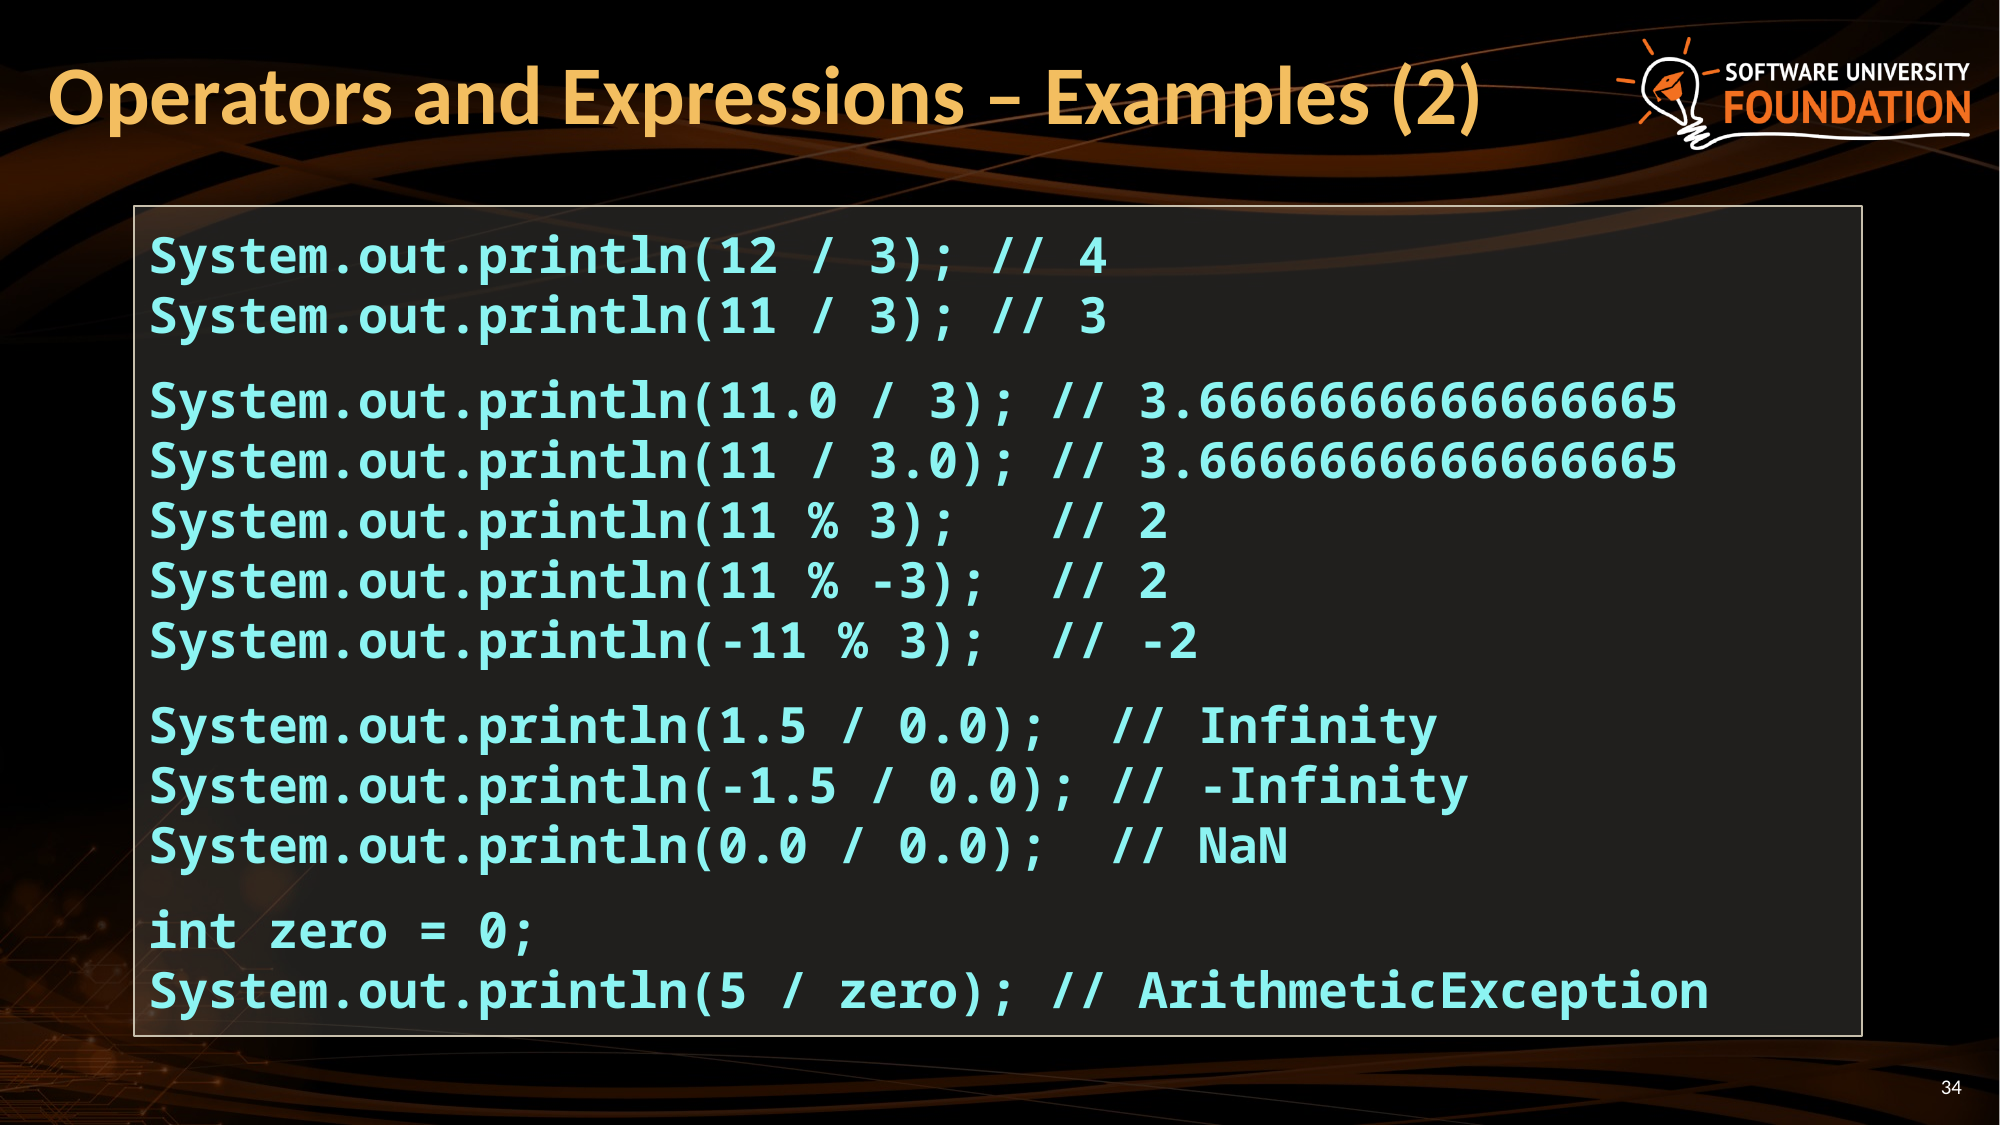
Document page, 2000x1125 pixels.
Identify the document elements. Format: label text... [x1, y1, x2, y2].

picture [0, 0, 2000, 1125]
text_box System.out.println(12 / 3); // 4 System.out.println(11 / 3); // 3 System.out.println(11.0 / 3); // 3.6666666666666665 System.out.println(11 / 3.0); // 3.6666666666666665 System.out.println(11 % 3); // 2 System.out.println(11 % -3); // 2 System.out.println(-11 % 3); // -2 System.out.println(1.5 / 0.0); // Infinity System.out.println(-1.5 / 0.0); // -Infinity System.out.println(0.0 / 0.0); // NaN int zero = 0; System.out.println(5 / zero); // ArithmeticException [133, 206, 1863, 1037]
title Operators and Expressions – Examples (2) [30, 6, 1602, 189]
slide_number 34 [1897, 1070, 1968, 1103]
